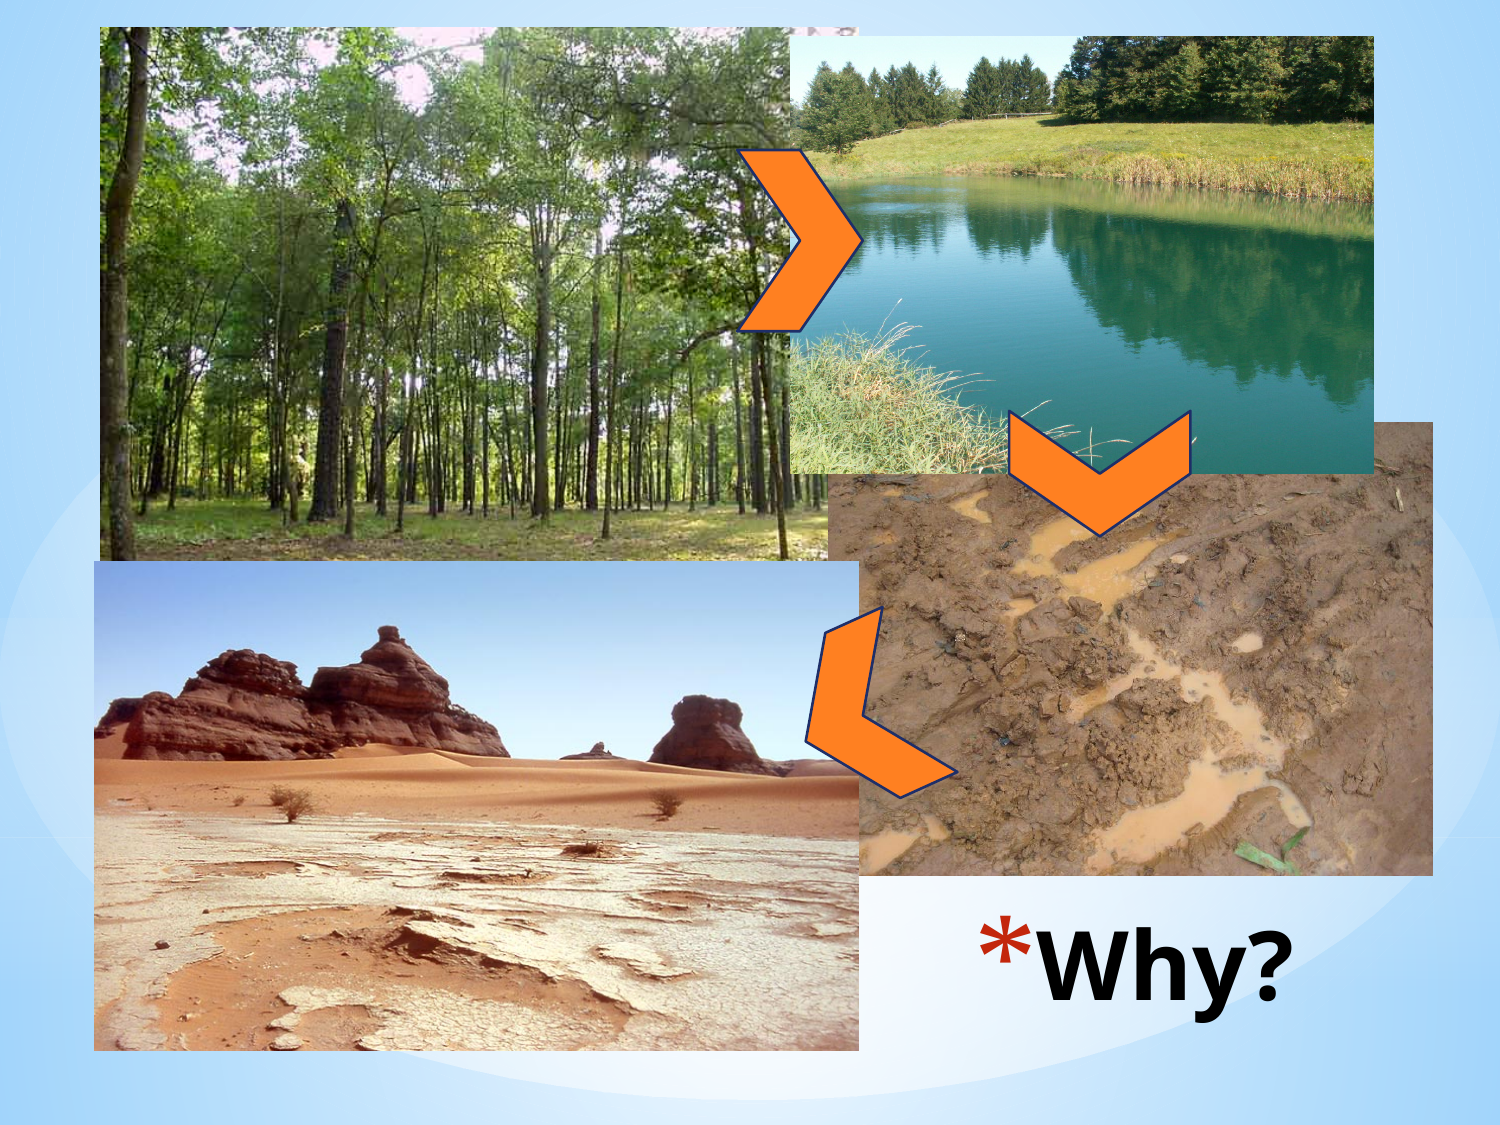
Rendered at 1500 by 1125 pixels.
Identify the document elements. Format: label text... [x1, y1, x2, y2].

picture [94, 27, 1434, 1052]
title Why? [241, 896, 1310, 1085]
